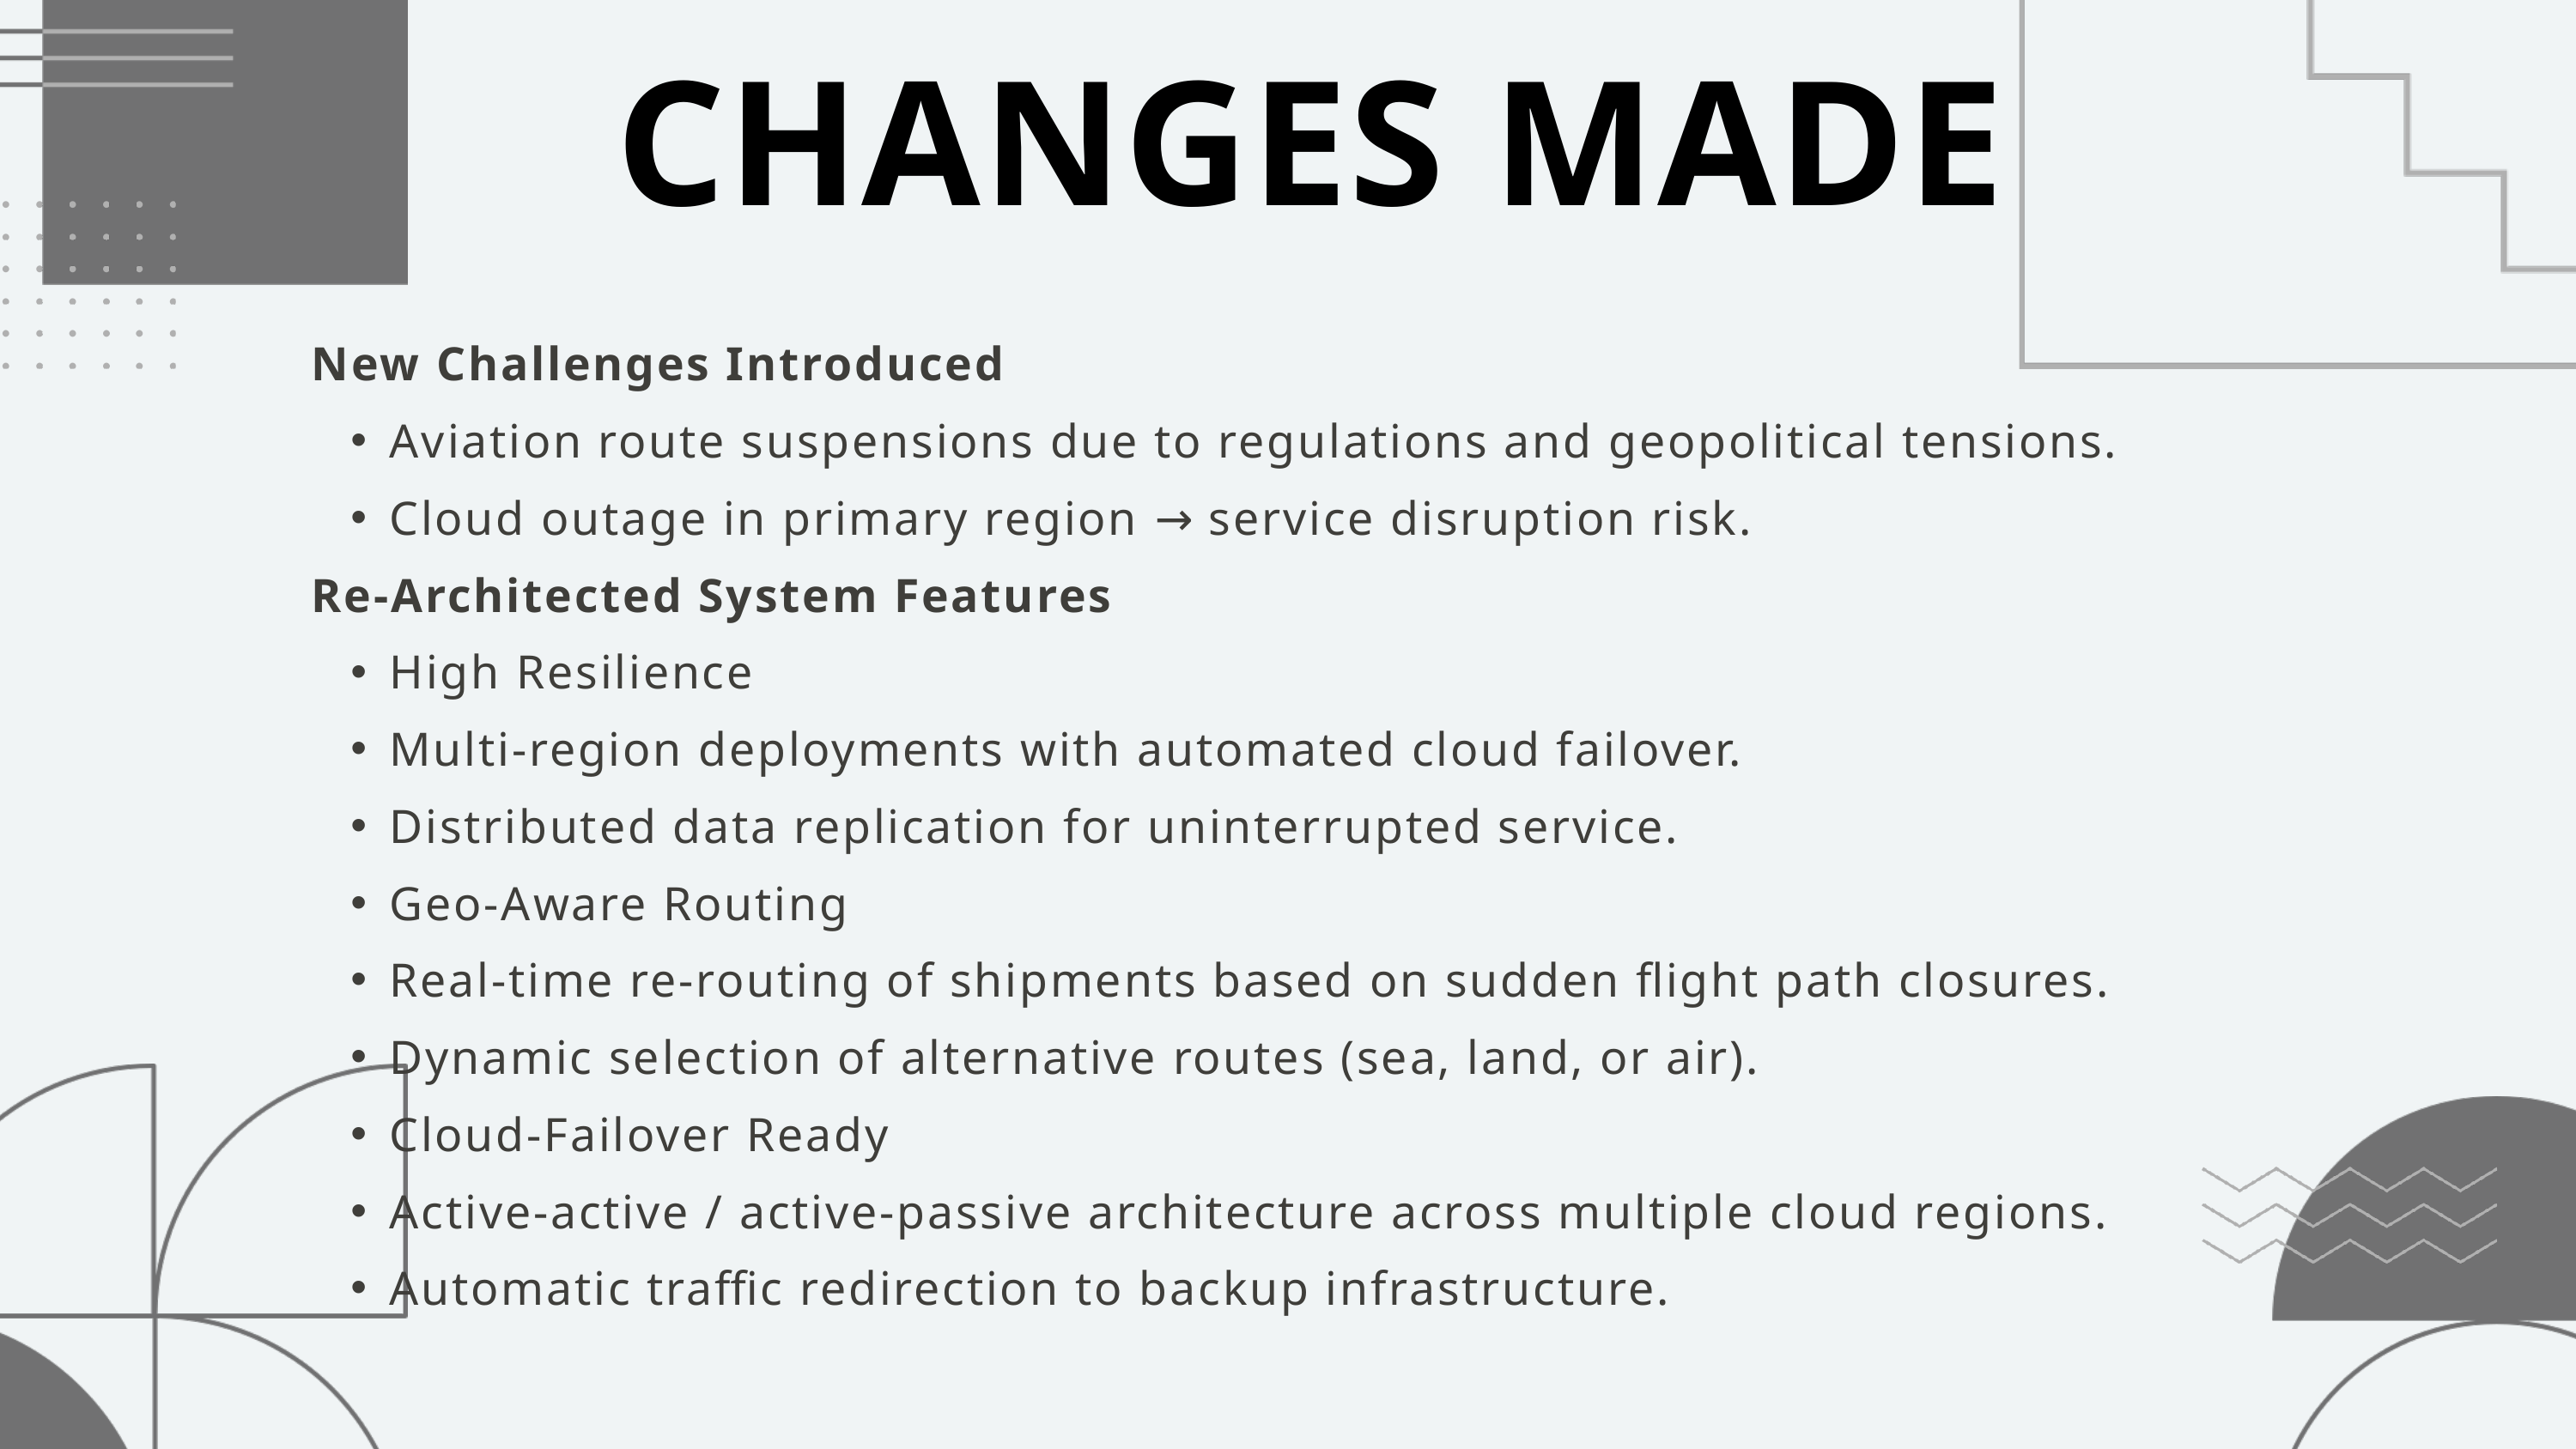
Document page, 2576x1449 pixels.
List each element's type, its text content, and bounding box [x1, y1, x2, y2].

text_box CHANGES MADE [488, 33, 2135, 240]
text_box [2202, 1167, 2498, 1264]
text_box [0, 1064, 408, 1449]
text_box [0, 201, 176, 369]
text_box [2270, 1096, 2576, 1449]
text_box [0, 0, 409, 285]
text_box New Challenges Introduced Aviation route suspensions due to regulations and geopolitical tensions. Cloud outage in primary region → service disruption risk. Re-Architected System Features High Resilience Multi-region deployments with automated cloud failover. Distributed data replication for uninterrupted service. Geo-Aware Routing Real-time re-routing of shipments based on sudden flight path closures. Dynamic selection of alternative routes (sea, land, or air). Cloud-Failover Ready Active-active / active-passive architecture across multiple cloud regions. Automatic traffic redirection to backup infrastructure. [311, 312, 2202, 1315]
text_box [2019, 0, 2576, 369]
